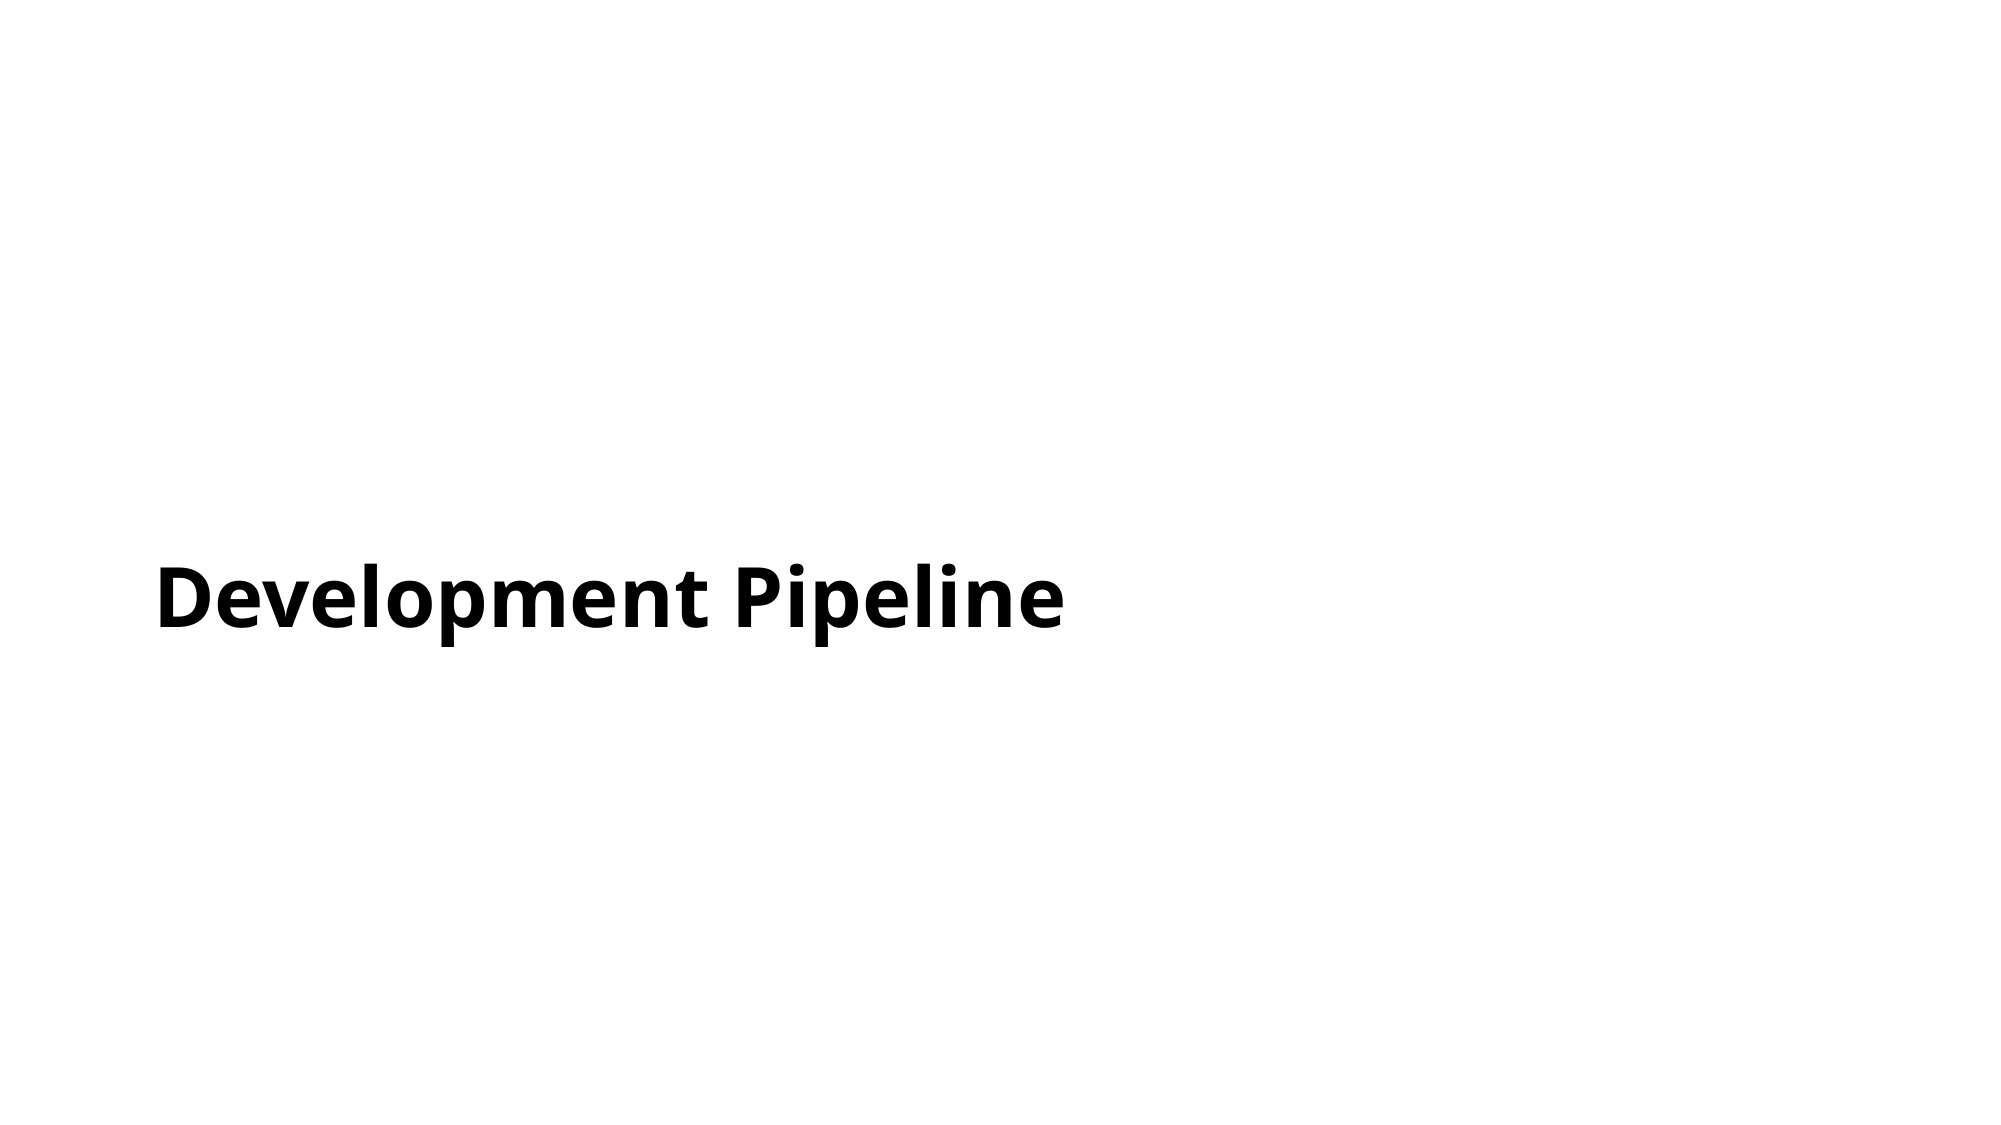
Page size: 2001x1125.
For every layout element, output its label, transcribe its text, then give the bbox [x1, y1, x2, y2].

title Development Pipeline [138, 472, 1862, 653]
